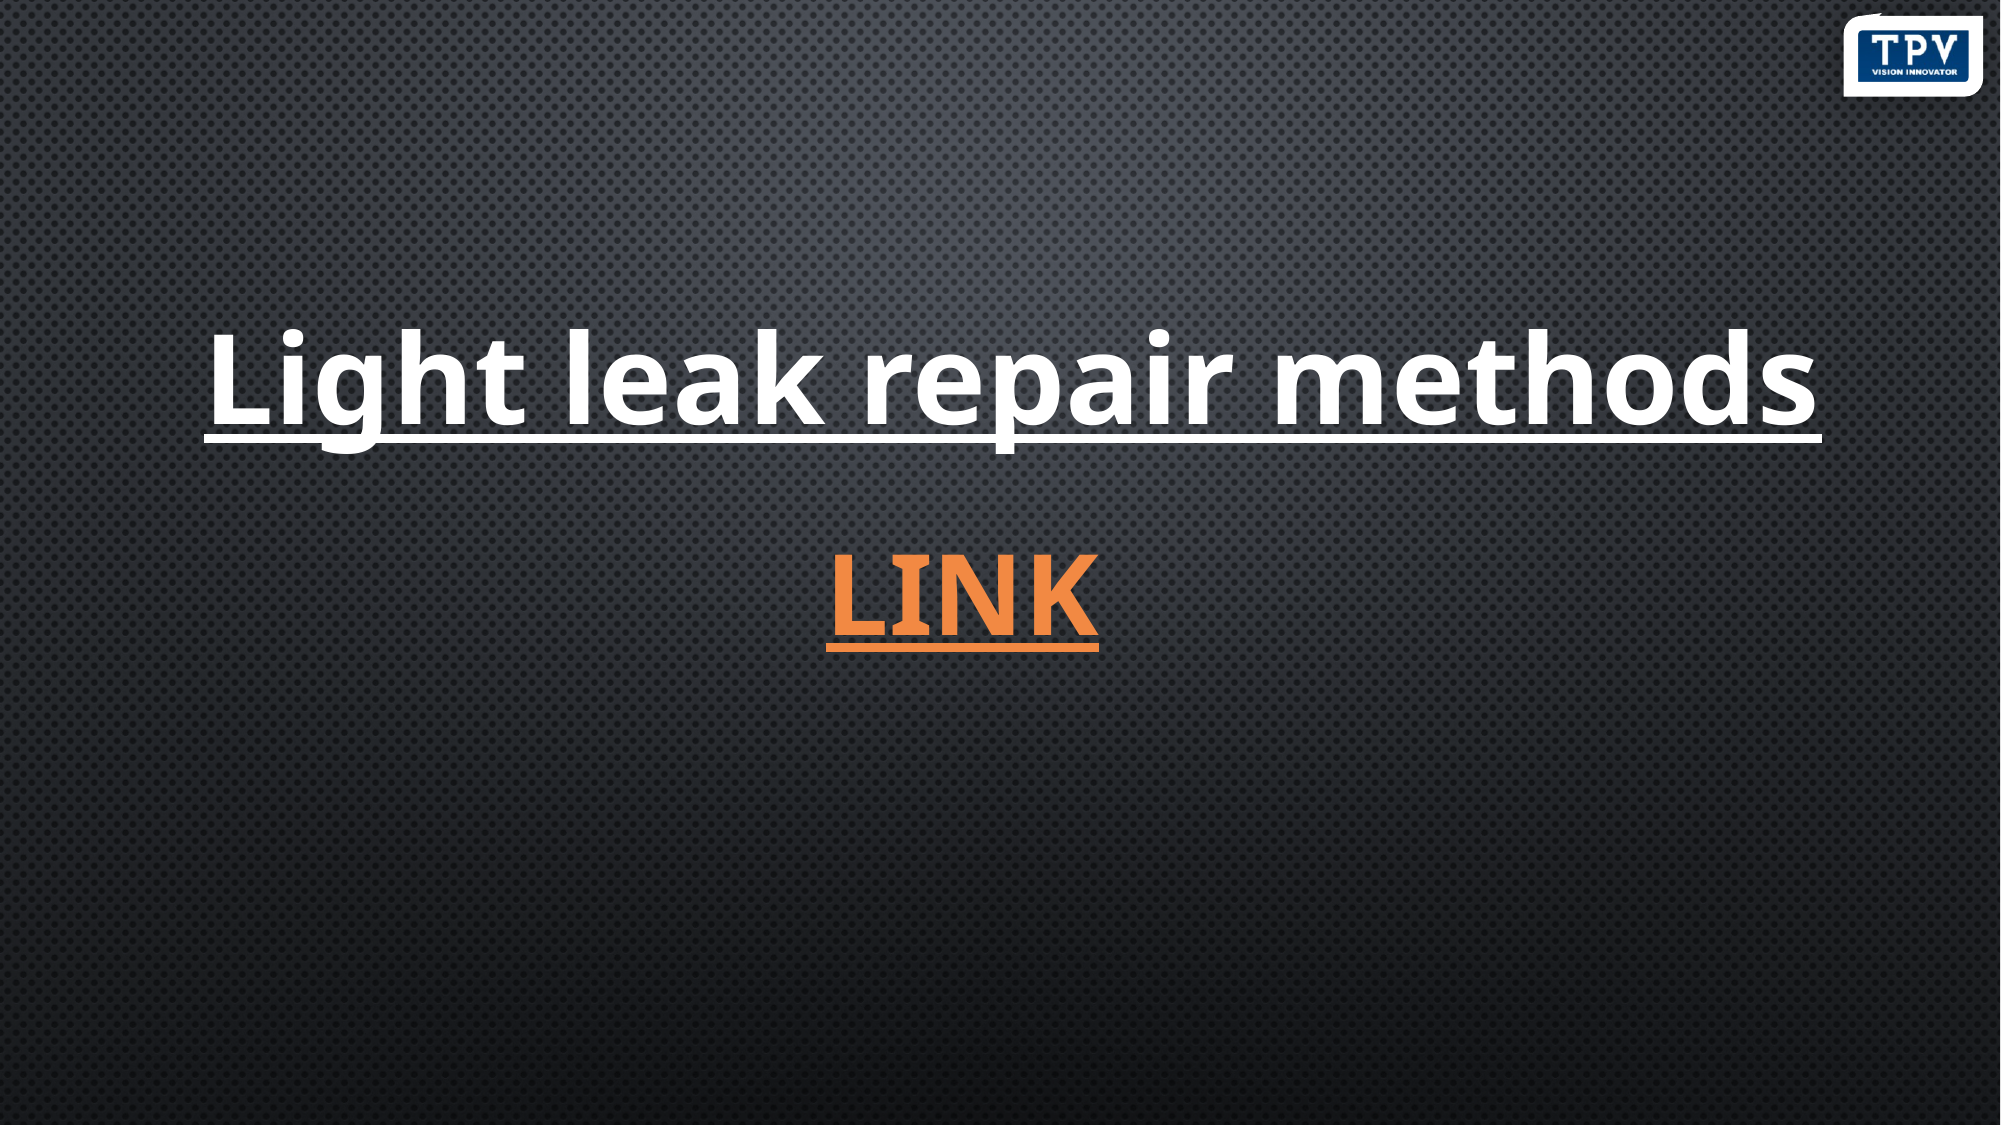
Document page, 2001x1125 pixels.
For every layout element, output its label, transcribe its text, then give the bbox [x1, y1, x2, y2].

picture [1850, 22, 1977, 90]
text_box LINK [810, 515, 1828, 684]
text_box Light leak repair methods [189, 291, 1837, 457]
